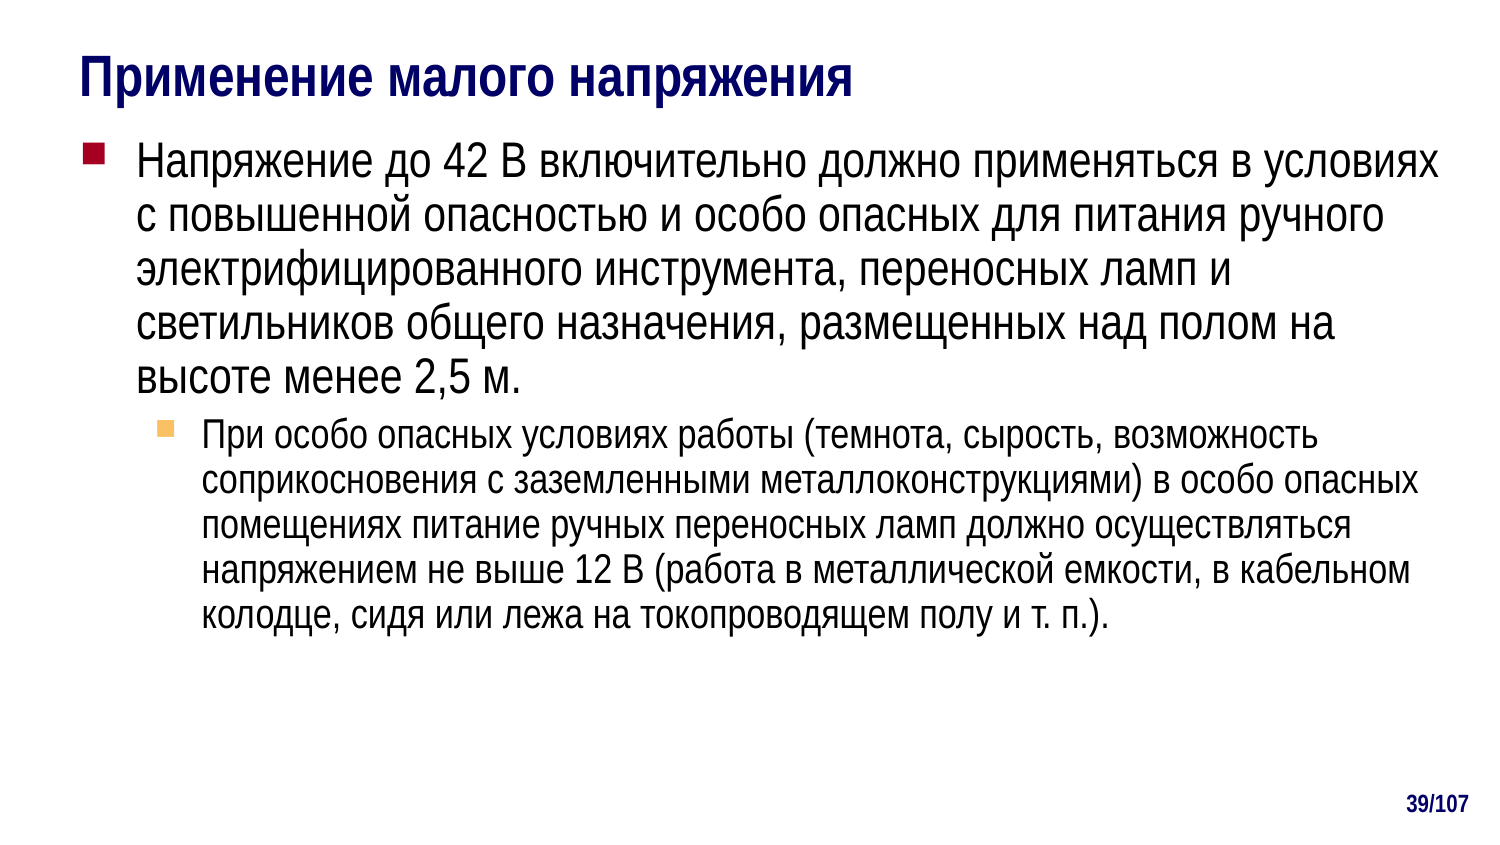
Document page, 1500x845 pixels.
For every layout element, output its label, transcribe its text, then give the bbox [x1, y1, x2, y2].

list Напряжение до 42 В включительно должно применяться в условиях с повышенной опасностью и особо опасных для питания ручного электрифицированного инструмента, переносных ламп и светильников общего назначения, размещенных над полом на высоте менее 2,5 м. При особо опасных условиях работы (темнота, сырость, возможность соприкосновения с заземленными металлоконструкциями) в особо опасных помещениях питание ручных переносных ламп должно осуществляться напряжением не выше 12 В (работа в металлической емкости, в кабельном колодце, сидя или лежа на токопроводящем полу и т. п.). [64, 126, 1483, 789]
title Применение малого напряжения [64, 32, 1483, 115]
